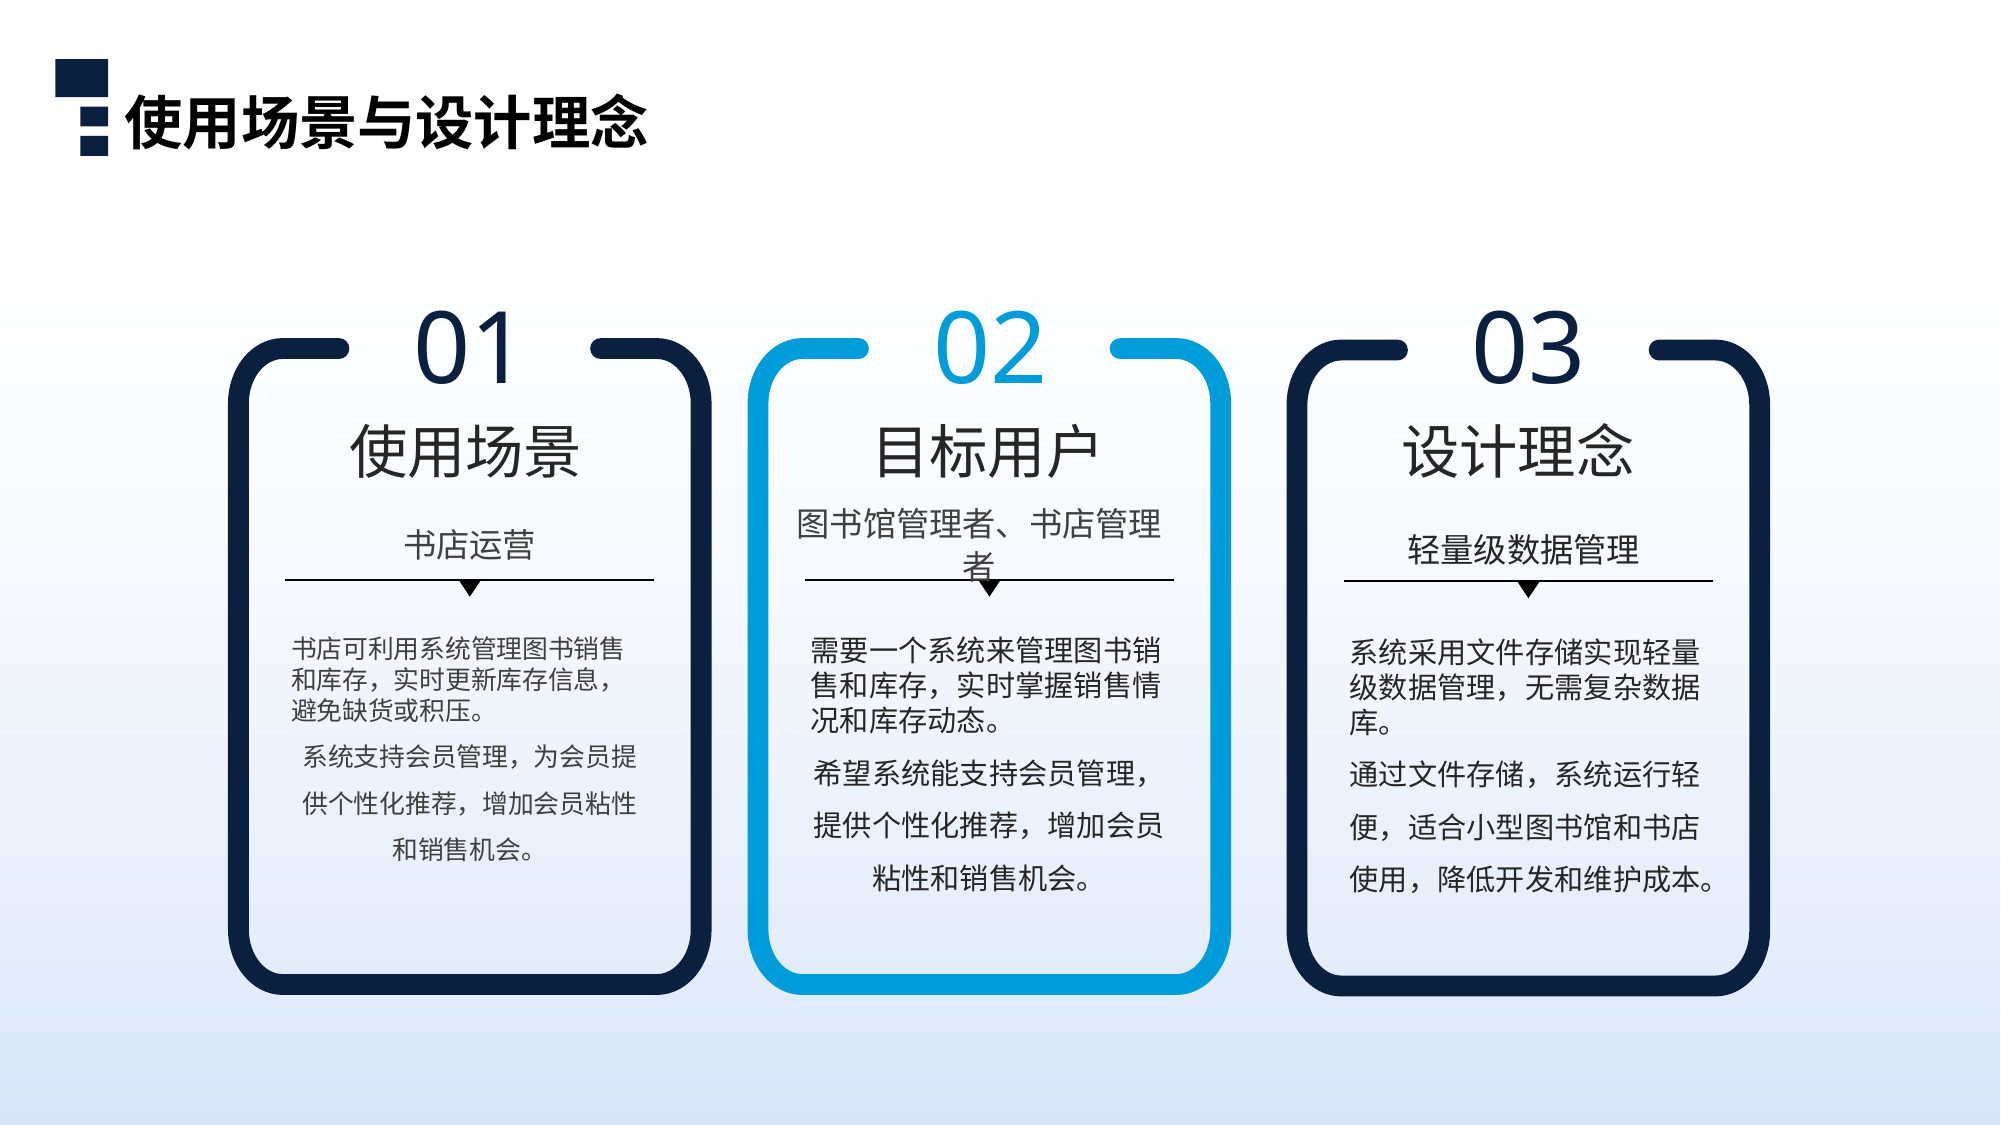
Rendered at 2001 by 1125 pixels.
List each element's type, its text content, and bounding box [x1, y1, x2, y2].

text_box [238, 348, 702, 985]
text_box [805, 579, 1173, 597]
text_box [80, 135, 109, 156]
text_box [1344, 580, 1712, 599]
text_box 02 [883, 237, 1098, 408]
text_box 书店运营 [276, 505, 663, 580]
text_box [286, 579, 654, 597]
text_box [80, 106, 109, 127]
text_box [0, 0, 2000, 1125]
text_box 系统采用文件存储实现轻量级数据管理，无需复杂数据库。 通过文件存储，系统运行轻便，适合小型图书馆和书店使用，降低开发和维护成本。 [1334, 626, 1723, 950]
text_box 需要一个系统来管理图书销售和库存，实时掌握销售情况和库存动态。 希望系统能支持会员管理，提供个性化推荐，增加会员粘性和销售机会。 [795, 625, 1183, 950]
text_box 书店可利用系统管理图书销售和库存，实时更新库存信息，避免缺货或积压。 系统支持会员管理，为会员提供个性化推荐，增加会员粘性和销售机会。 [276, 625, 664, 950]
text_box 轻量级数据管理 [1315, 505, 1732, 582]
text_box 设计理念 [1401, 408, 1649, 485]
text_box 03 [1422, 237, 1636, 408]
text_box [55, 59, 109, 98]
text_box [757, 348, 1221, 985]
text_box 图书馆管理者、书店管理者 [795, 505, 1164, 580]
text_box 使用场景 [349, 408, 590, 485]
text_box 01 [364, 237, 578, 408]
text_box [1296, 350, 1760, 986]
text_box 使用场景与设计理念 [124, 79, 1906, 157]
text_box 目标用户 [871, 408, 1108, 485]
